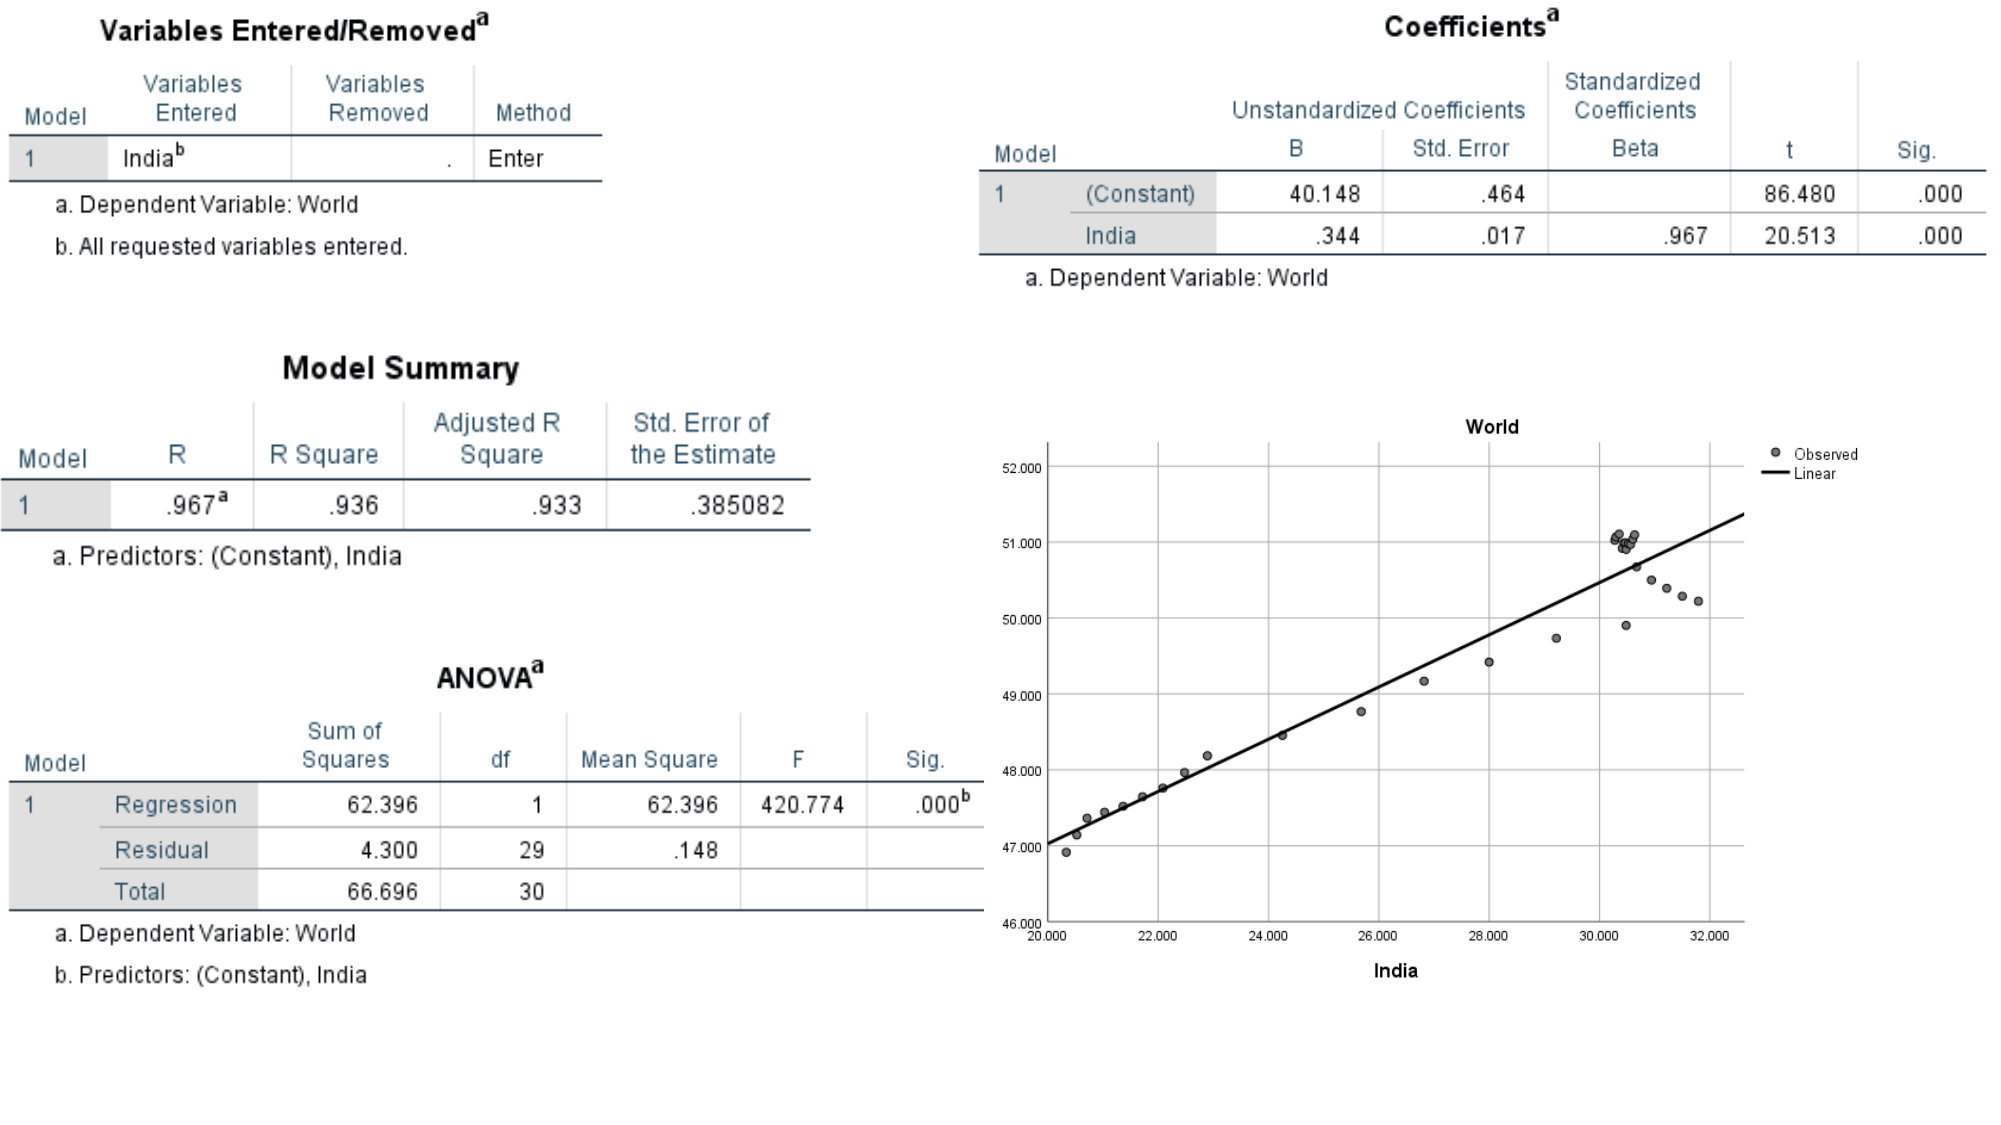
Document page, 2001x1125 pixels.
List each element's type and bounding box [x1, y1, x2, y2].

picture [0, 333, 826, 594]
picture [969, 0, 2000, 312]
picture [0, 398, 2000, 1008]
picture [0, 0, 616, 280]
